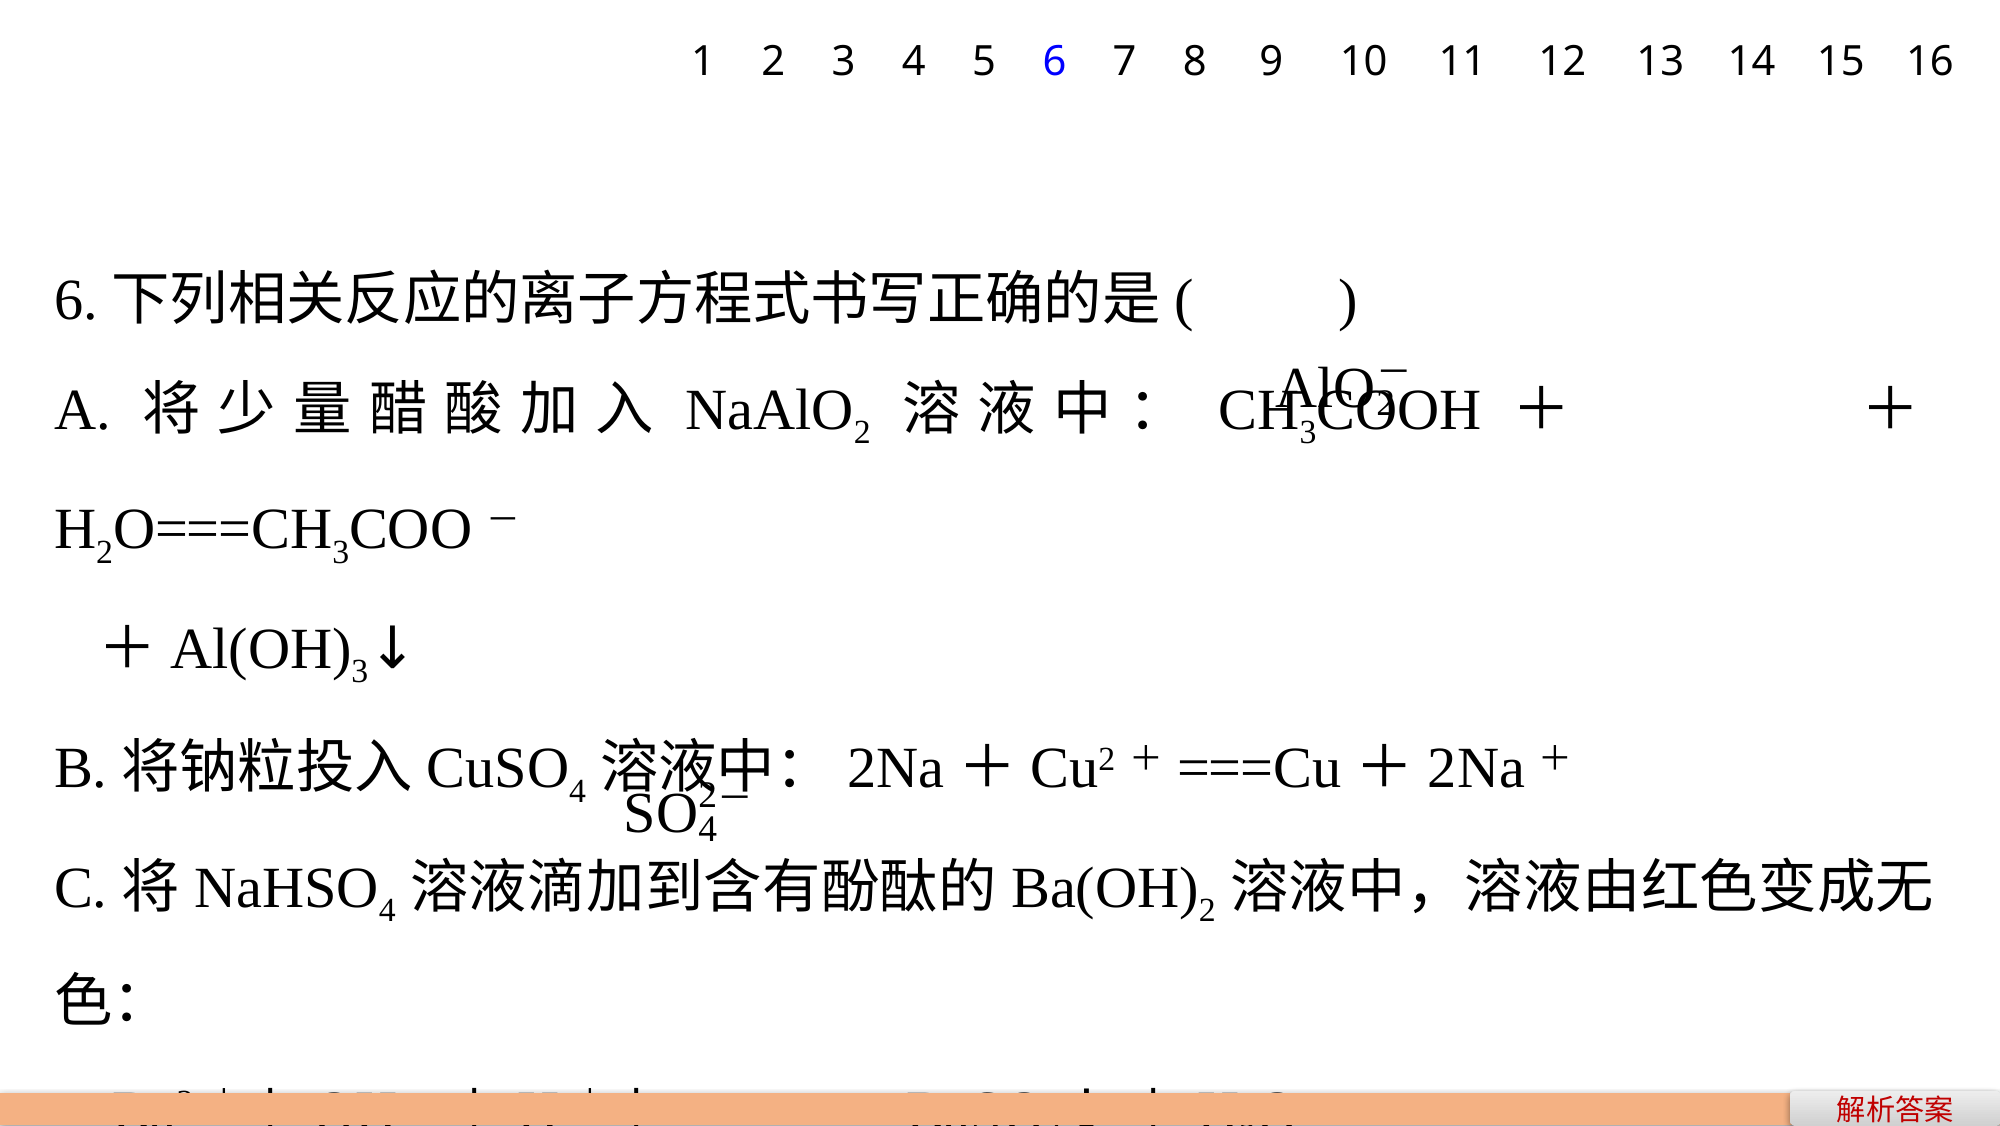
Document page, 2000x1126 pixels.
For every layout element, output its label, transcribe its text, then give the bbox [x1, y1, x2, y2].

text_box 16 [1890, 11, 1969, 106]
text_box 9 [1235, 11, 1308, 106]
text_box 11 [1420, 11, 1506, 106]
text_box 13 [1619, 11, 1702, 106]
text_box 14 [1712, 11, 1791, 106]
text_box 5 [954, 11, 1014, 106]
text_box 6 [1024, 11, 1084, 106]
text_box 2 [743, 11, 804, 106]
text_box 3 [814, 11, 874, 106]
text_box [0, 1092, 1787, 1126]
text_box 10 [1318, 11, 1409, 106]
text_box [1275, 339, 1452, 448]
text_box 12 [1516, 11, 1609, 106]
text_box 8 [1165, 11, 1225, 106]
text_box 1 [673, 11, 733, 106]
text_box 解析答案 [1788, 1089, 2000, 1126]
text_box 6.下列相关反应的离子方程式书写正确的是( ) A.将少量醋酸加入NaAlO2溶液中：CH3COOH＋ ＋H2O===CH3COO－ ＋Al(OH)3↓ B.将钠粒投入CuSO4溶液中：2Na＋Cu2＋===Cu＋2Na＋ C.将NaHSO4溶液滴加到含有酚酞的Ba(OH)2溶液中，溶液由红色变成无色： Ba2＋＋OH－＋H＋＋ ===BaSO4↓＋H2O D.硫化钠溶液中加入少量的氯化铁溶液：S2－＋Fe3＋===Fe2＋＋S↓ [39, 218, 1949, 1091]
text_box 15 [1801, 11, 1880, 106]
text_box 7 [1095, 11, 1155, 106]
text_box 4 [884, 11, 944, 106]
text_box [623, 764, 806, 879]
